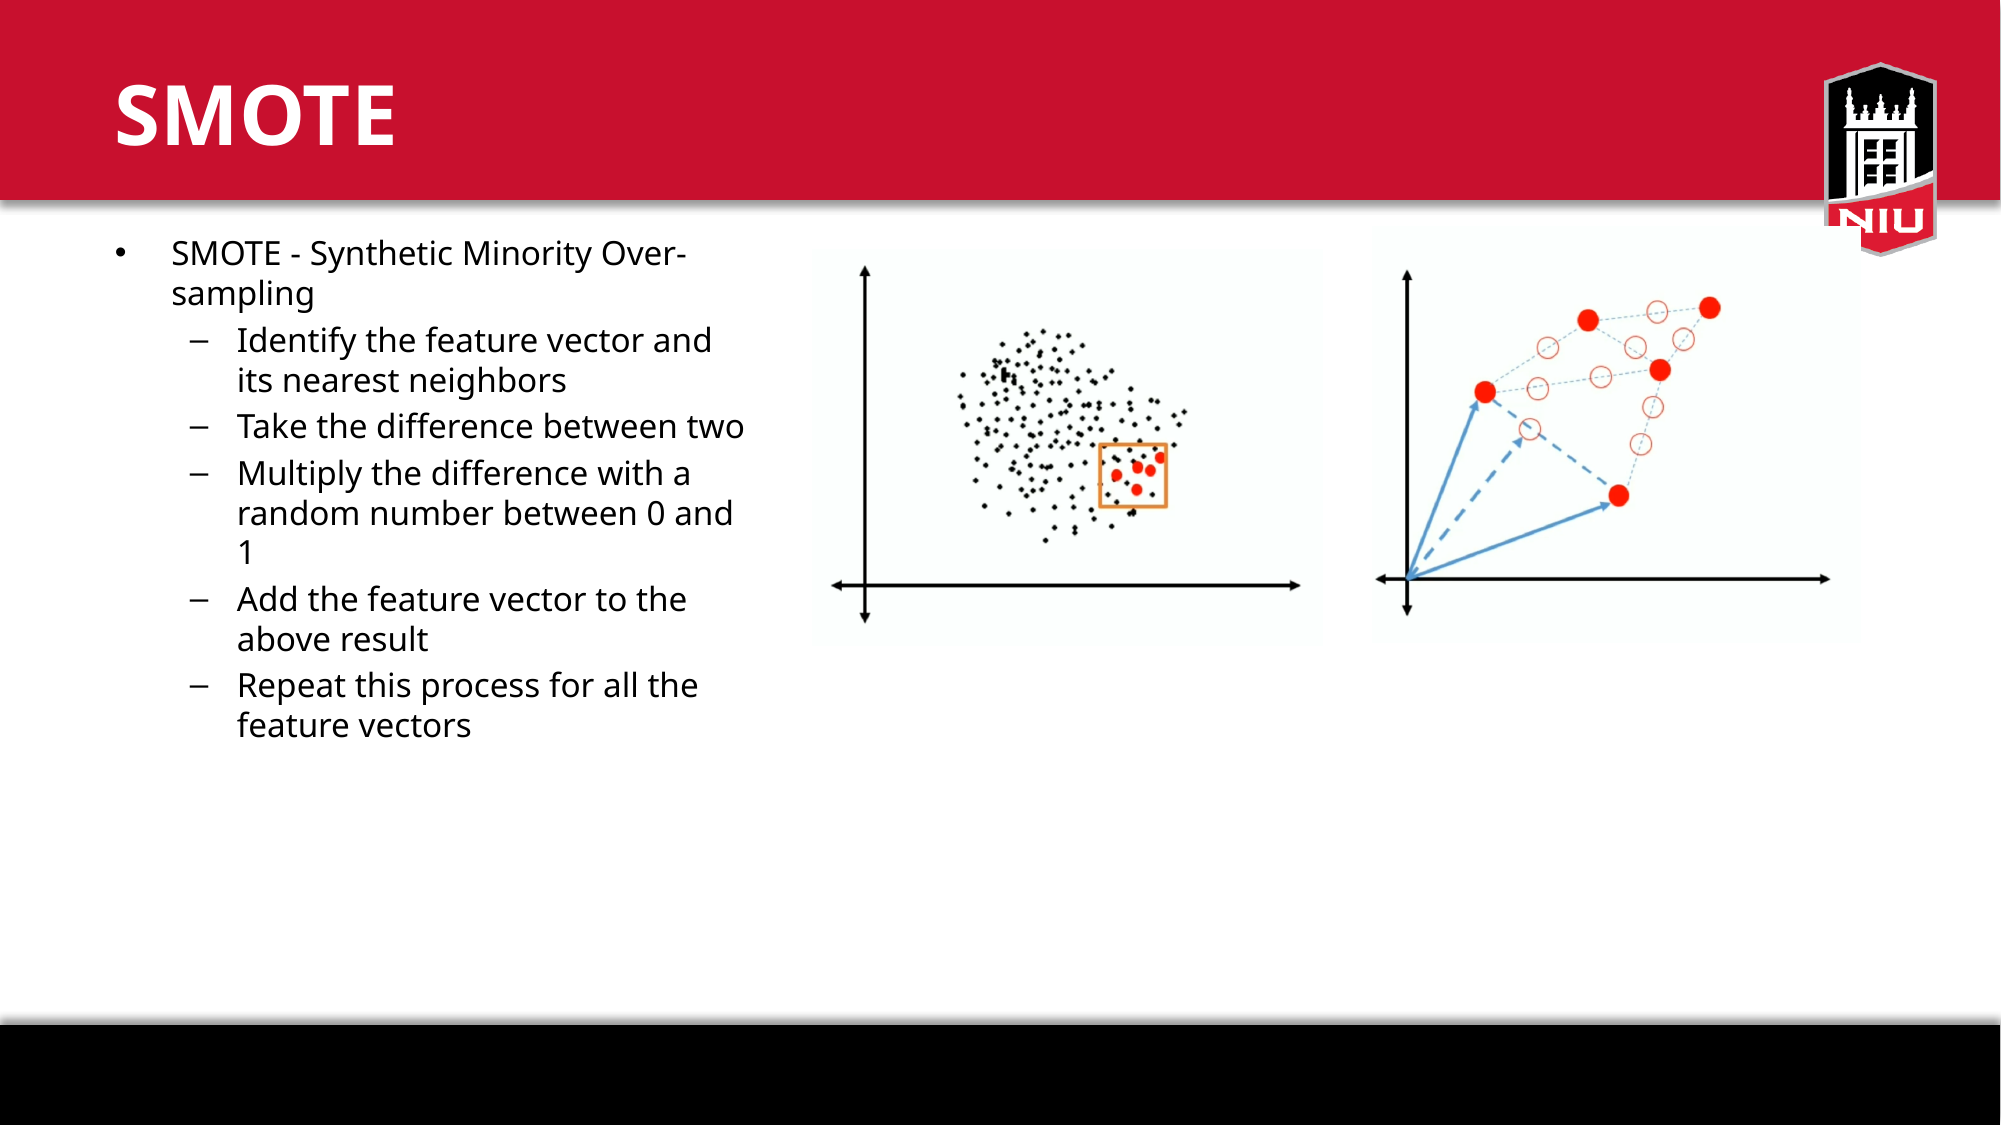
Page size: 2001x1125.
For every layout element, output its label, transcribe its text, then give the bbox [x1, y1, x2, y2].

list SMOTE - Synthetic Minority Over-sampling Identify the feature vector and its nearest neighbors Take the difference between two Multiply the difference with a random number between 0 and 1 Add the feature vector to the above result Repeat this process for all the feature vectors [99, 224, 763, 763]
picture [812, 249, 1323, 647]
picture [1372, 62, 1937, 643]
title SMOTE [99, 24, 1750, 200]
